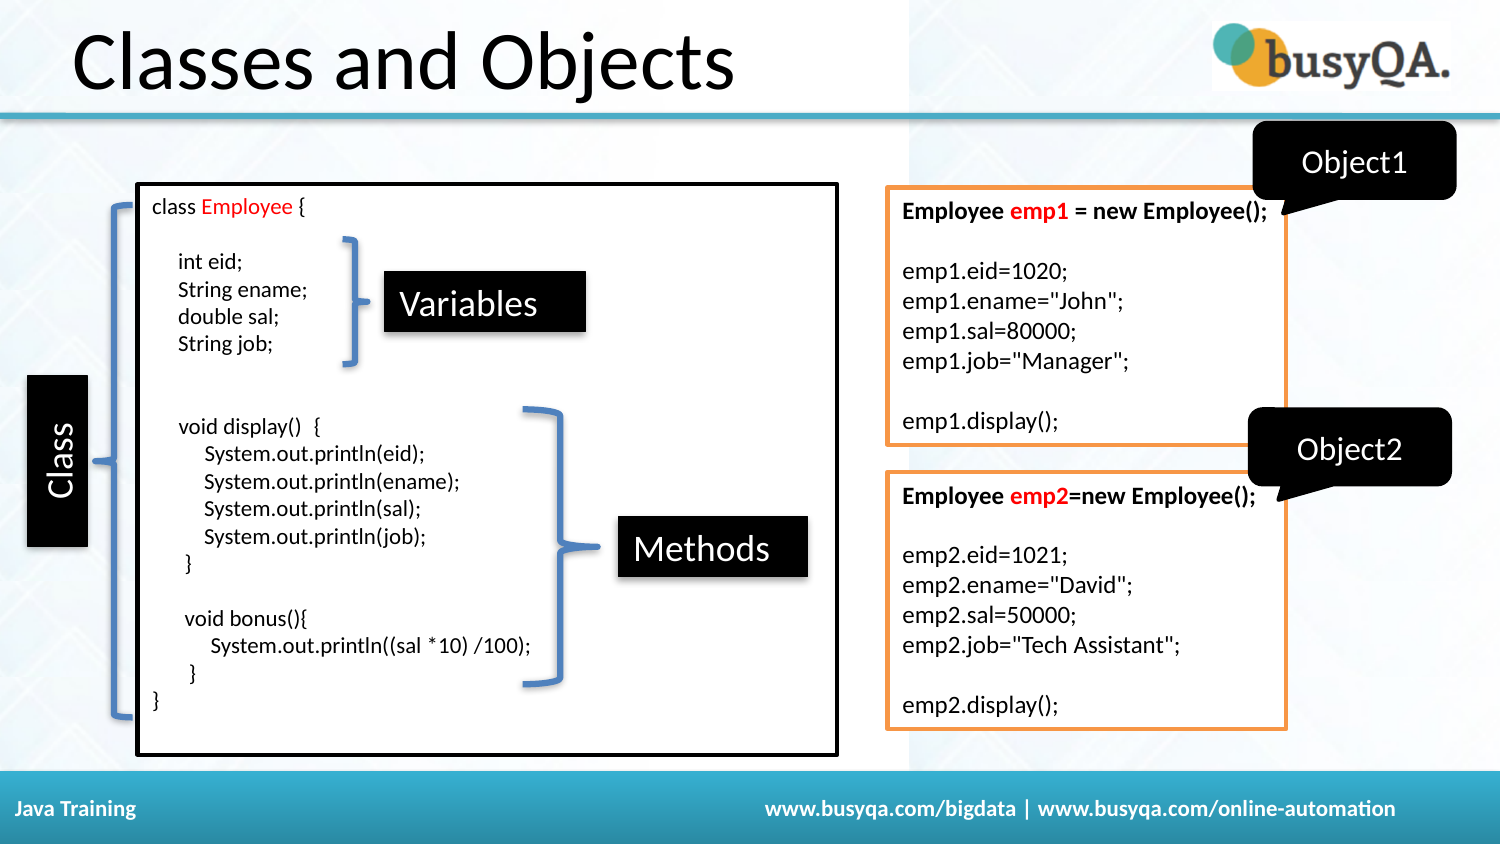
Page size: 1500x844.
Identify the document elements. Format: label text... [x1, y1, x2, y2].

text_box Classes and Objects [57, 6, 786, 107]
picture [0, 119, 1500, 772]
text_box [342, 239, 368, 365]
text_box Variables [384, 271, 586, 332]
text_box Class [27, 376, 88, 547]
text_box [522, 409, 598, 685]
text_box class Employee { int eid; String ename; double sal; String job; void display() { System.out.println(eid); System.out.println(ename); System.out.println(sal); System.out.println(job); } void bonus(){ System.out.println((sal *10) /100); } } [137, 184, 838, 755]
text_box Employee emp2=new Employee(); emp2.eid=1021; emp2.ename="David"; emp2.sal=50000; emp2.job="Tech Assistant"; emp2.display(); [887, 471, 1287, 729]
text_box Object2 [1249, 409, 1450, 500]
text_box [95, 204, 133, 718]
text_box Employee emp1 = new Employee(); emp1.eid=1020; emp1.ename="John"; emp1.sal=80000; emp1.job="Manager"; emp1.display(); [887, 187, 1287, 445]
text_box Object1 [1254, 122, 1455, 214]
picture [0, 0, 1500, 113]
text_box Methods [618, 516, 808, 577]
